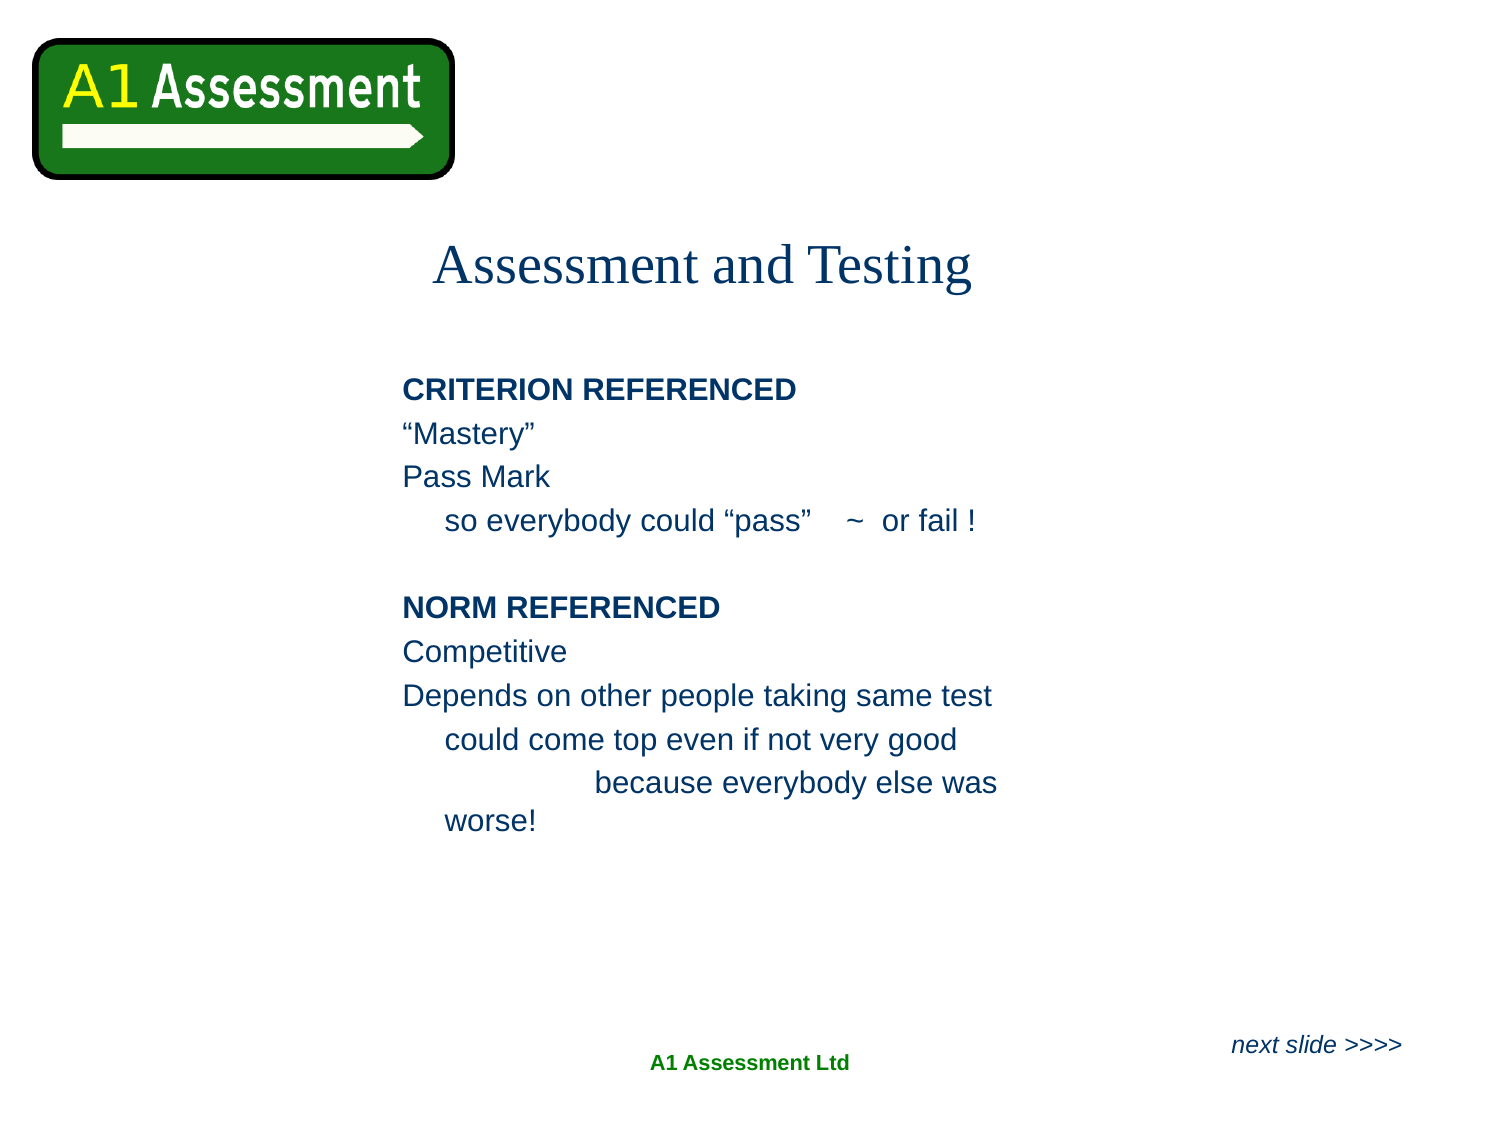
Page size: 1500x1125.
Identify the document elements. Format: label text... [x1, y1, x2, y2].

text_box next slide >>>> [1216, 1006, 1418, 1066]
footer A1 Assessment Ltd [512, 1040, 988, 1101]
picture [32, 38, 455, 180]
title Assessment and Testing [417, 199, 1083, 324]
list CRITERION REFERENCED “Mastery” Pass Mark so everybody could “pass” ~ or fail ! NORM REFERENCED Competitive Depends on other people taking same test could come top even if not very good because everybody else was worse! [387, 361, 1113, 965]
